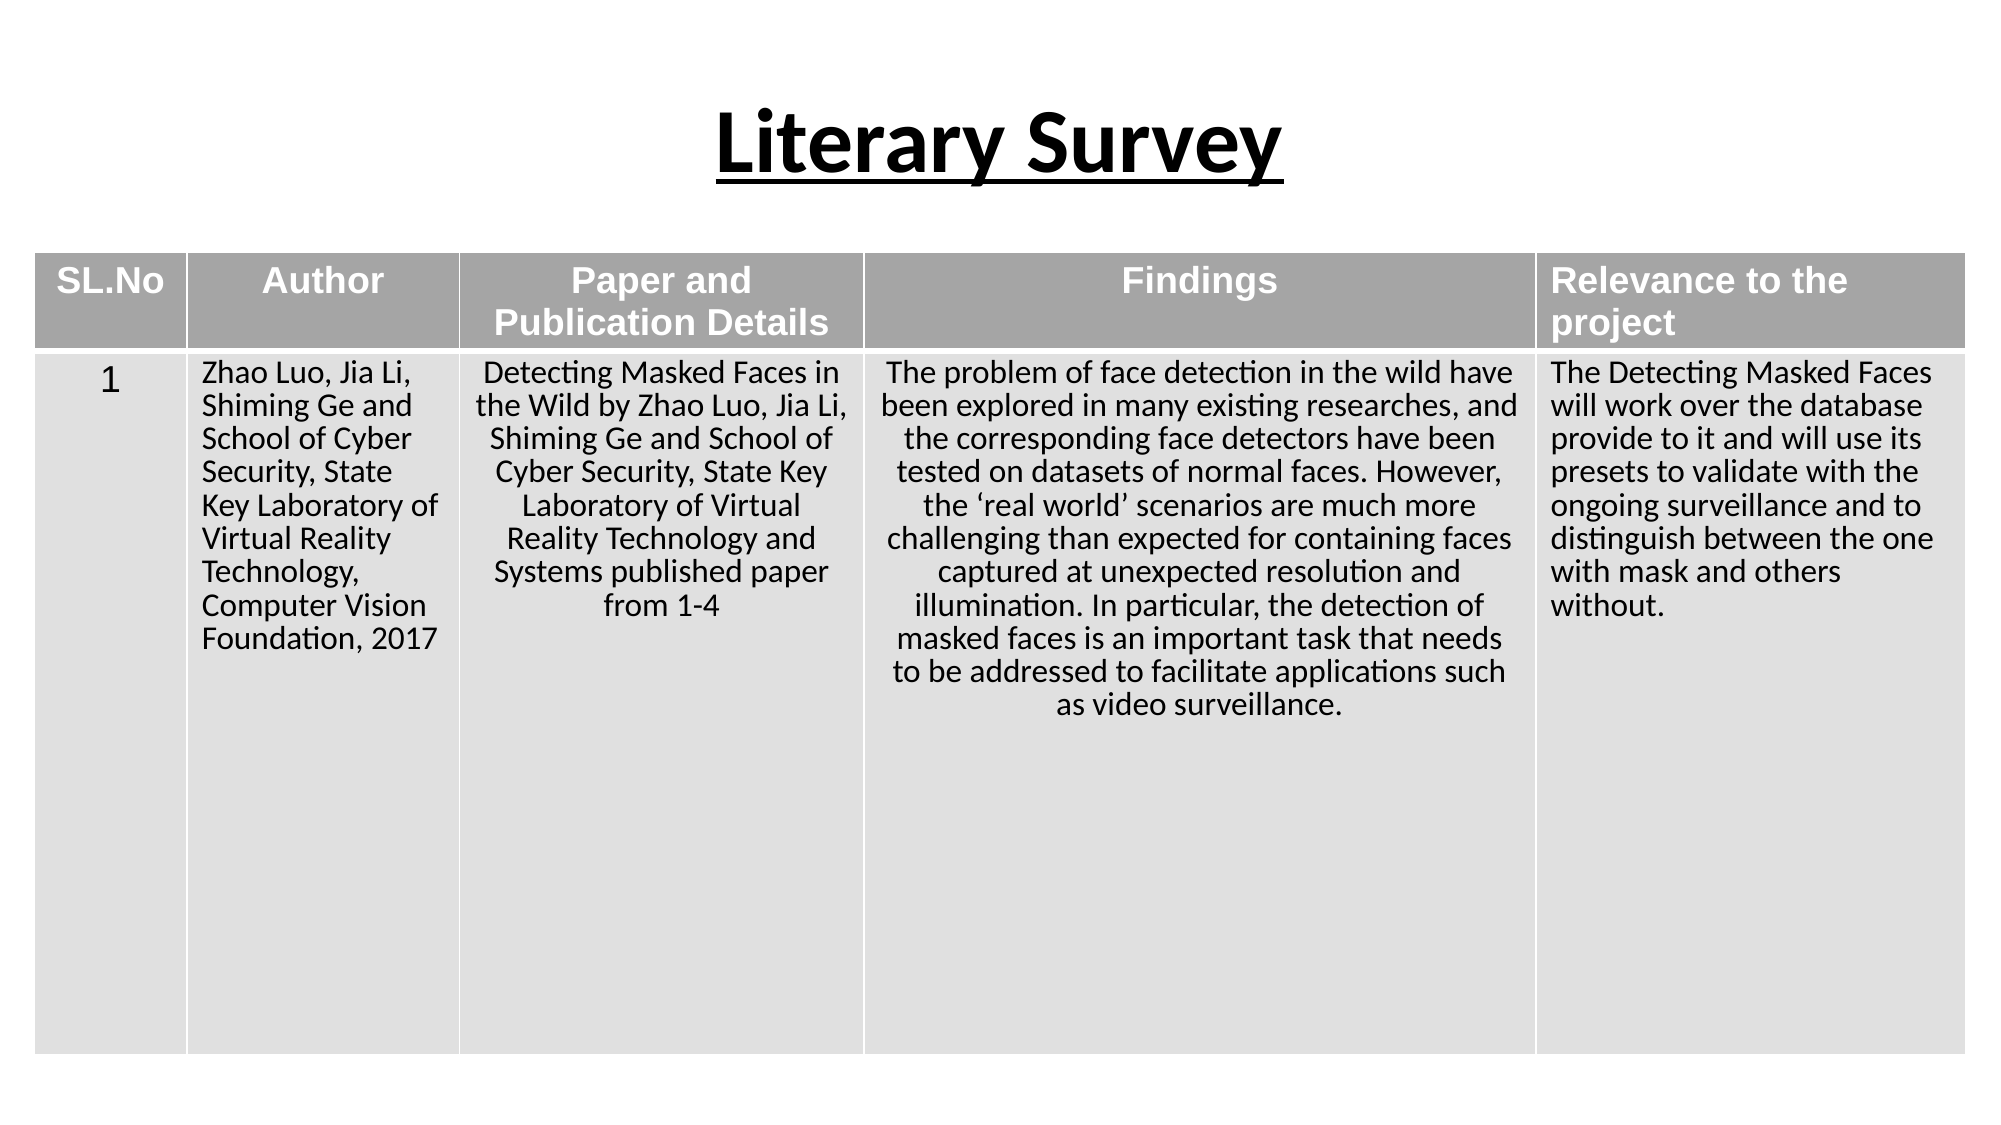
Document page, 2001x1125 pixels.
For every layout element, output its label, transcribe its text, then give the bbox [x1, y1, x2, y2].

table_header Paper and Publication Details [460, 253, 863, 348]
table_header SL.No [35, 253, 186, 348]
table_cell Detecting Masked Faces in the Wild by Zhao Luo, Jia Li, Shiming Ge and School of Cyber Security, State Key Laboratory of Virtual Reality Technology and Systems published paper from 1-4 [460, 354, 863, 1054]
table_header Findings [865, 253, 1535, 348]
title Literary Survey [137, 34, 1863, 251]
table_cell The Detecting Masked Faces will work over the database provide to it and will use its presets to validate with the ongoing surveillance and to distinguish between the one with mask and others without. [1537, 354, 1965, 1054]
table_cell Zhao Luo, Jia Li, Shiming Ge and School of Cyber Security, State Key Laboratory of Virtual Reality Technology, Computer Vision Foundation, 2017 [188, 354, 459, 1054]
table_cell The problem of face detection in the wild have been explored in many existing researches, and the corresponding face detectors have been tested on datasets of normal faces. However, the ‘real world’ scenarios are much more challenging than expected for containing faces captured at unexpected resolution and illumination. In particular, the detection of masked faces is an important task that needs to be addressed to facilitate applications such as video surveillance. [865, 354, 1535, 1054]
table_header Relevance to the project [1537, 253, 1965, 348]
table_header Author [188, 253, 459, 348]
table_cell 1 [35, 354, 186, 1054]
